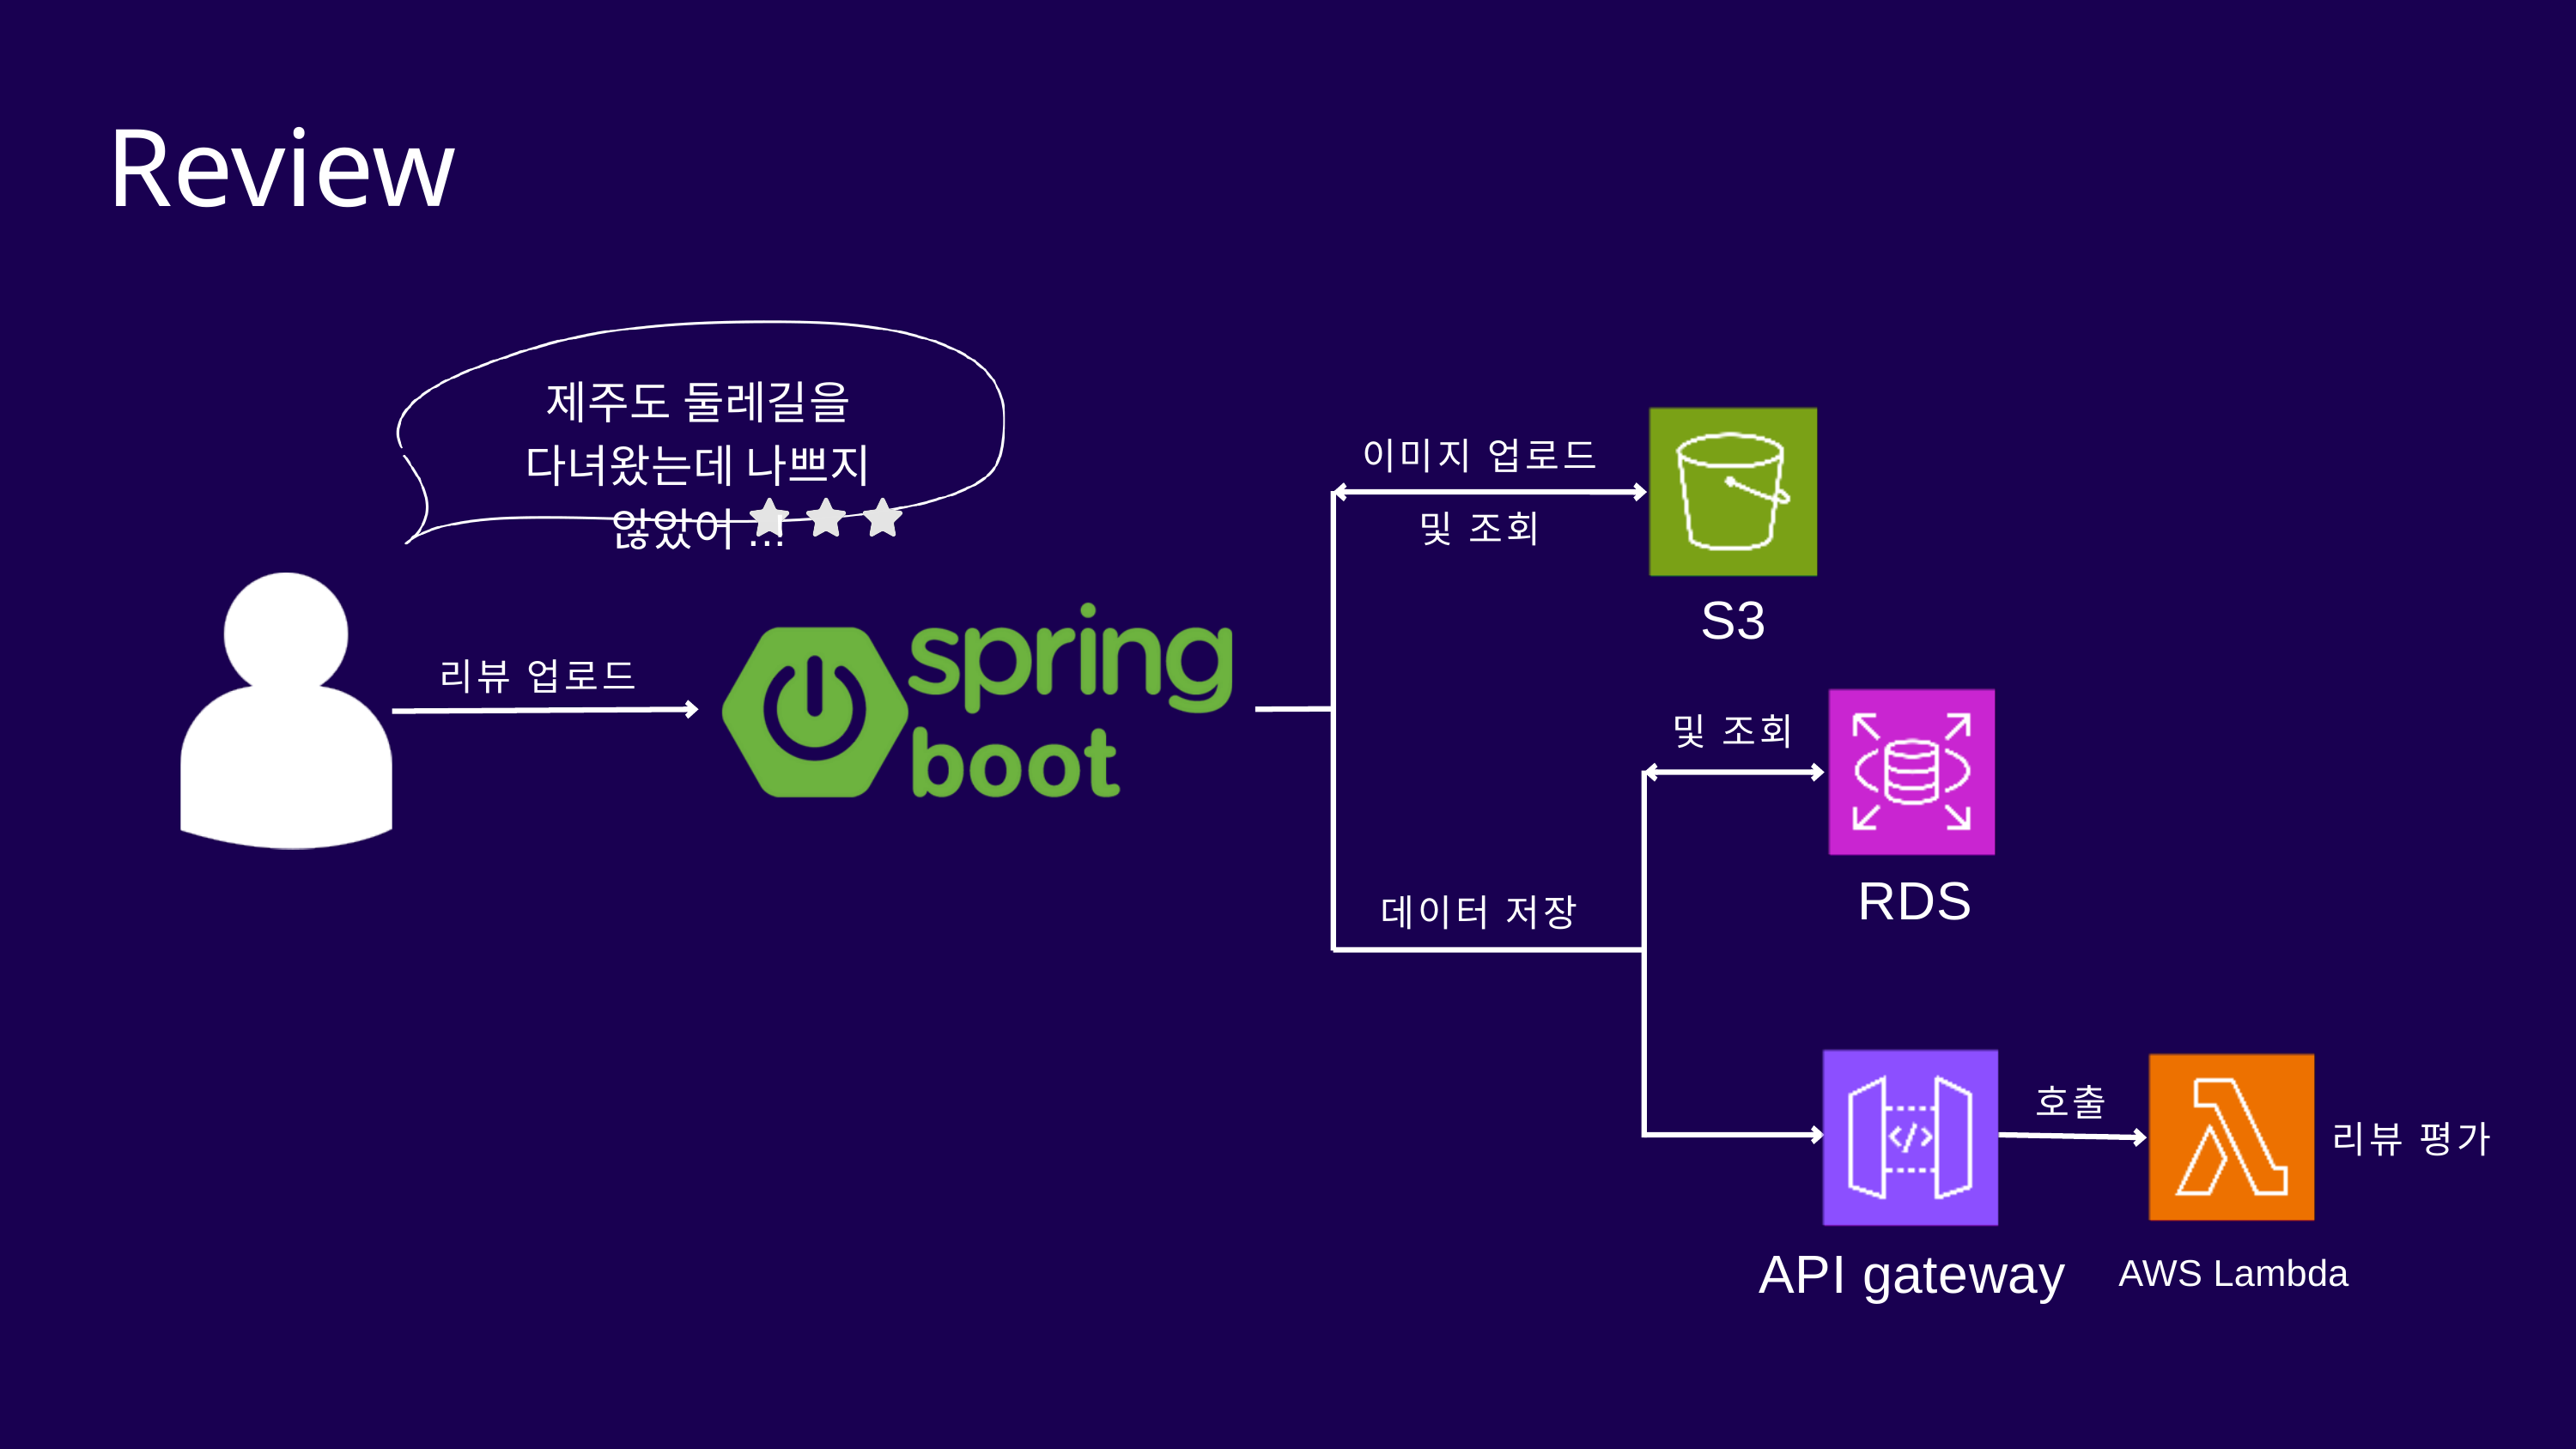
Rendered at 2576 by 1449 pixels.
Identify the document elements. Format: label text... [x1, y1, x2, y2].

text_box 이미지 업로드 [1340, 436, 1619, 478]
text_box 데이터 저장 [1355, 893, 1604, 935]
text_box 및 조회 [1658, 712, 1808, 754]
text_box AWS Lambda [2058, 1241, 2409, 1294]
text_box [2147, 1052, 2318, 1223]
text_box [1333, 485, 1647, 499]
text_box RDS [1853, 855, 1978, 931]
text_box [2002, 1131, 2148, 1144]
text_box [721, 602, 1233, 797]
text_box 호출 [2008, 1082, 2135, 1125]
text_box [392, 320, 1005, 545]
text_box [1826, 687, 1998, 858]
text_box 및 조회 [1405, 509, 1554, 551]
text_box 리뷰 업로드 [399, 657, 677, 699]
text_box S3 [1671, 574, 1796, 650]
text_box 리뷰 평가 [2317, 1119, 2506, 1161]
text_box [1643, 766, 1825, 779]
text_box 제주도 둘레길을 다녀왔는데 나쁘지 않았어..! [457, 365, 940, 555]
text_box [1820, 1047, 2002, 1228]
text_box API gateway [1747, 1228, 2078, 1304]
text_box Review [106, 69, 2409, 228]
text_box [180, 573, 392, 850]
text_box [1646, 405, 1820, 579]
